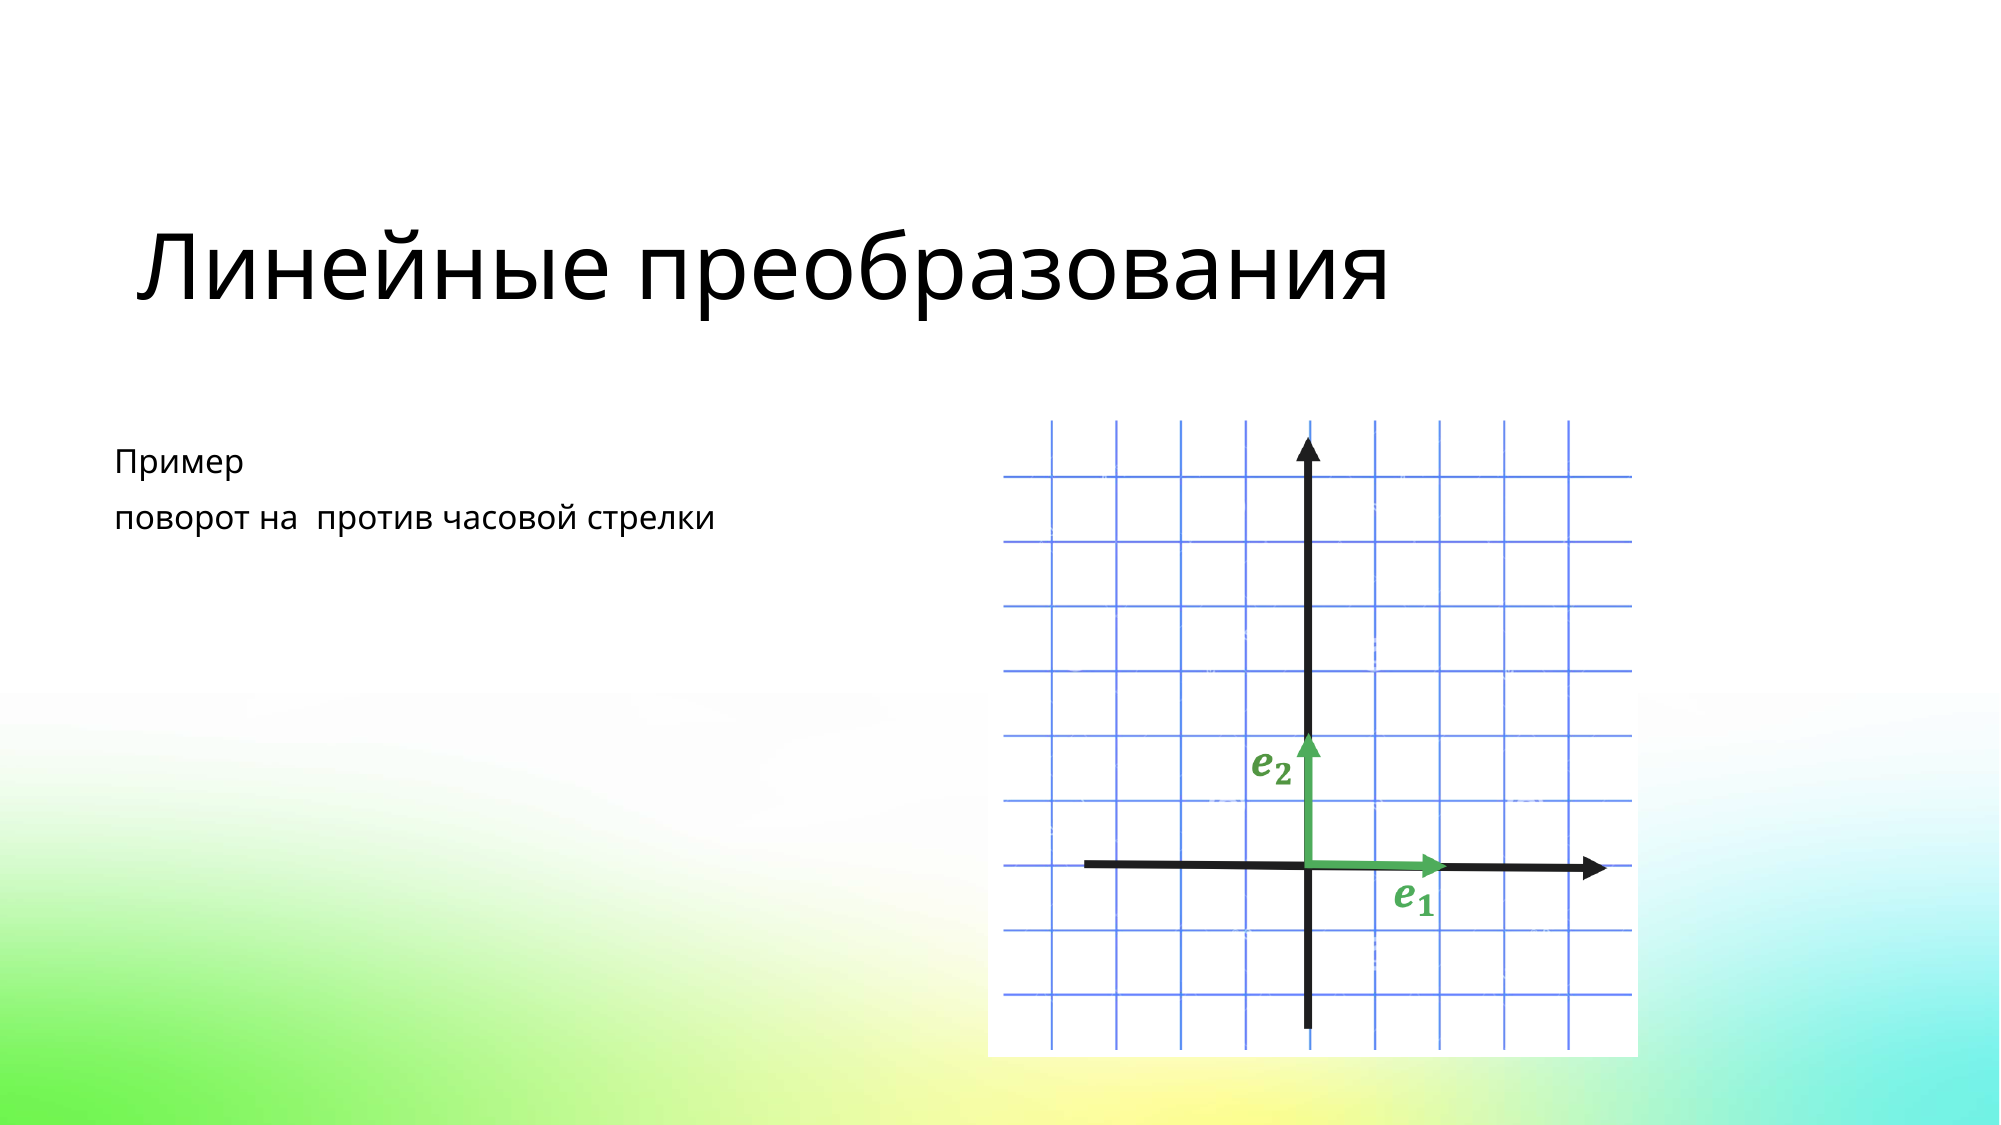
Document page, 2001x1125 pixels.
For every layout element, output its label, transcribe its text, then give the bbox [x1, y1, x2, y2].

picture [0, 410, 2000, 1125]
text_box Линейные преобразования [137, 208, 1501, 357]
